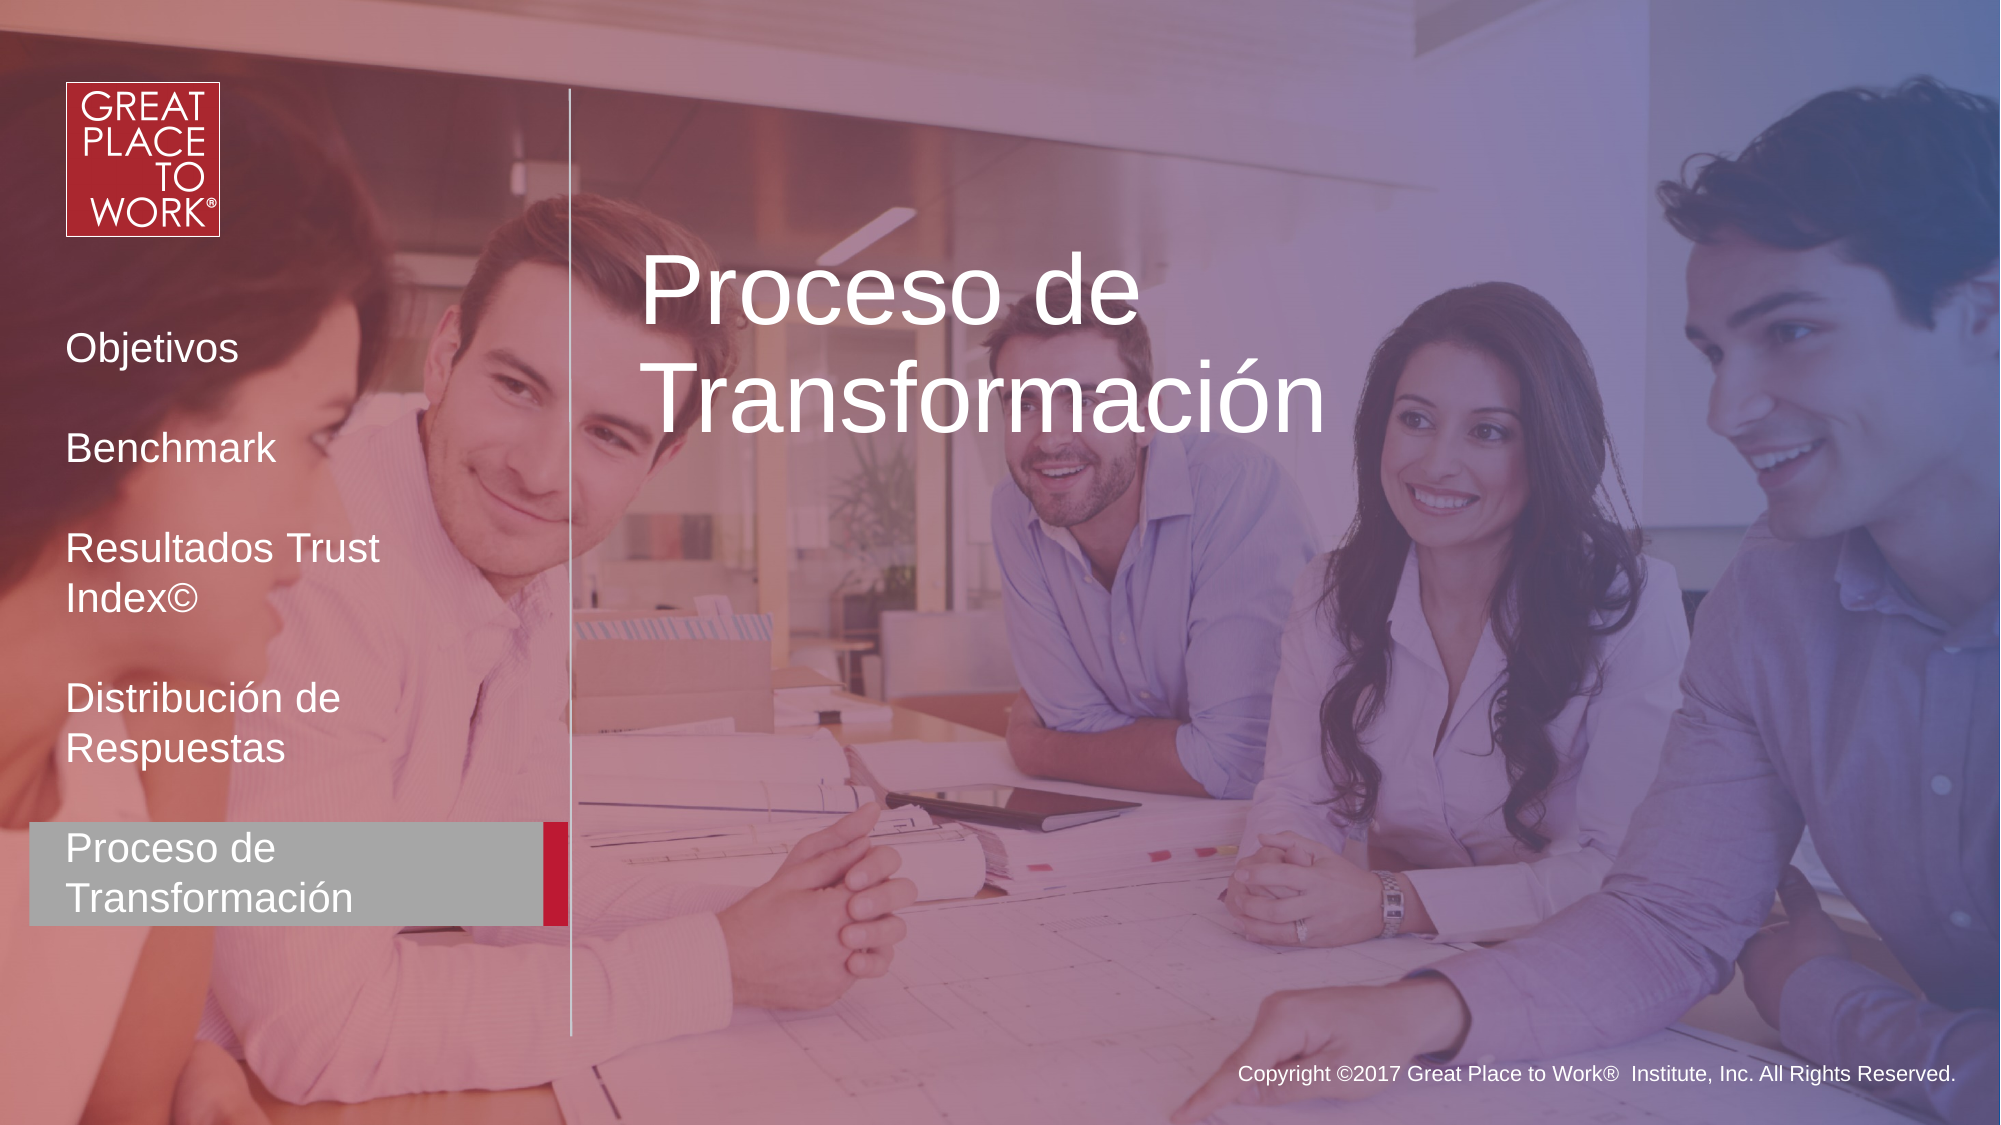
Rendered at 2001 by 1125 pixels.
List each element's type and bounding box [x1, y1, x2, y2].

picture [0, 0, 2000, 1125]
text_box [29, 822, 569, 926]
